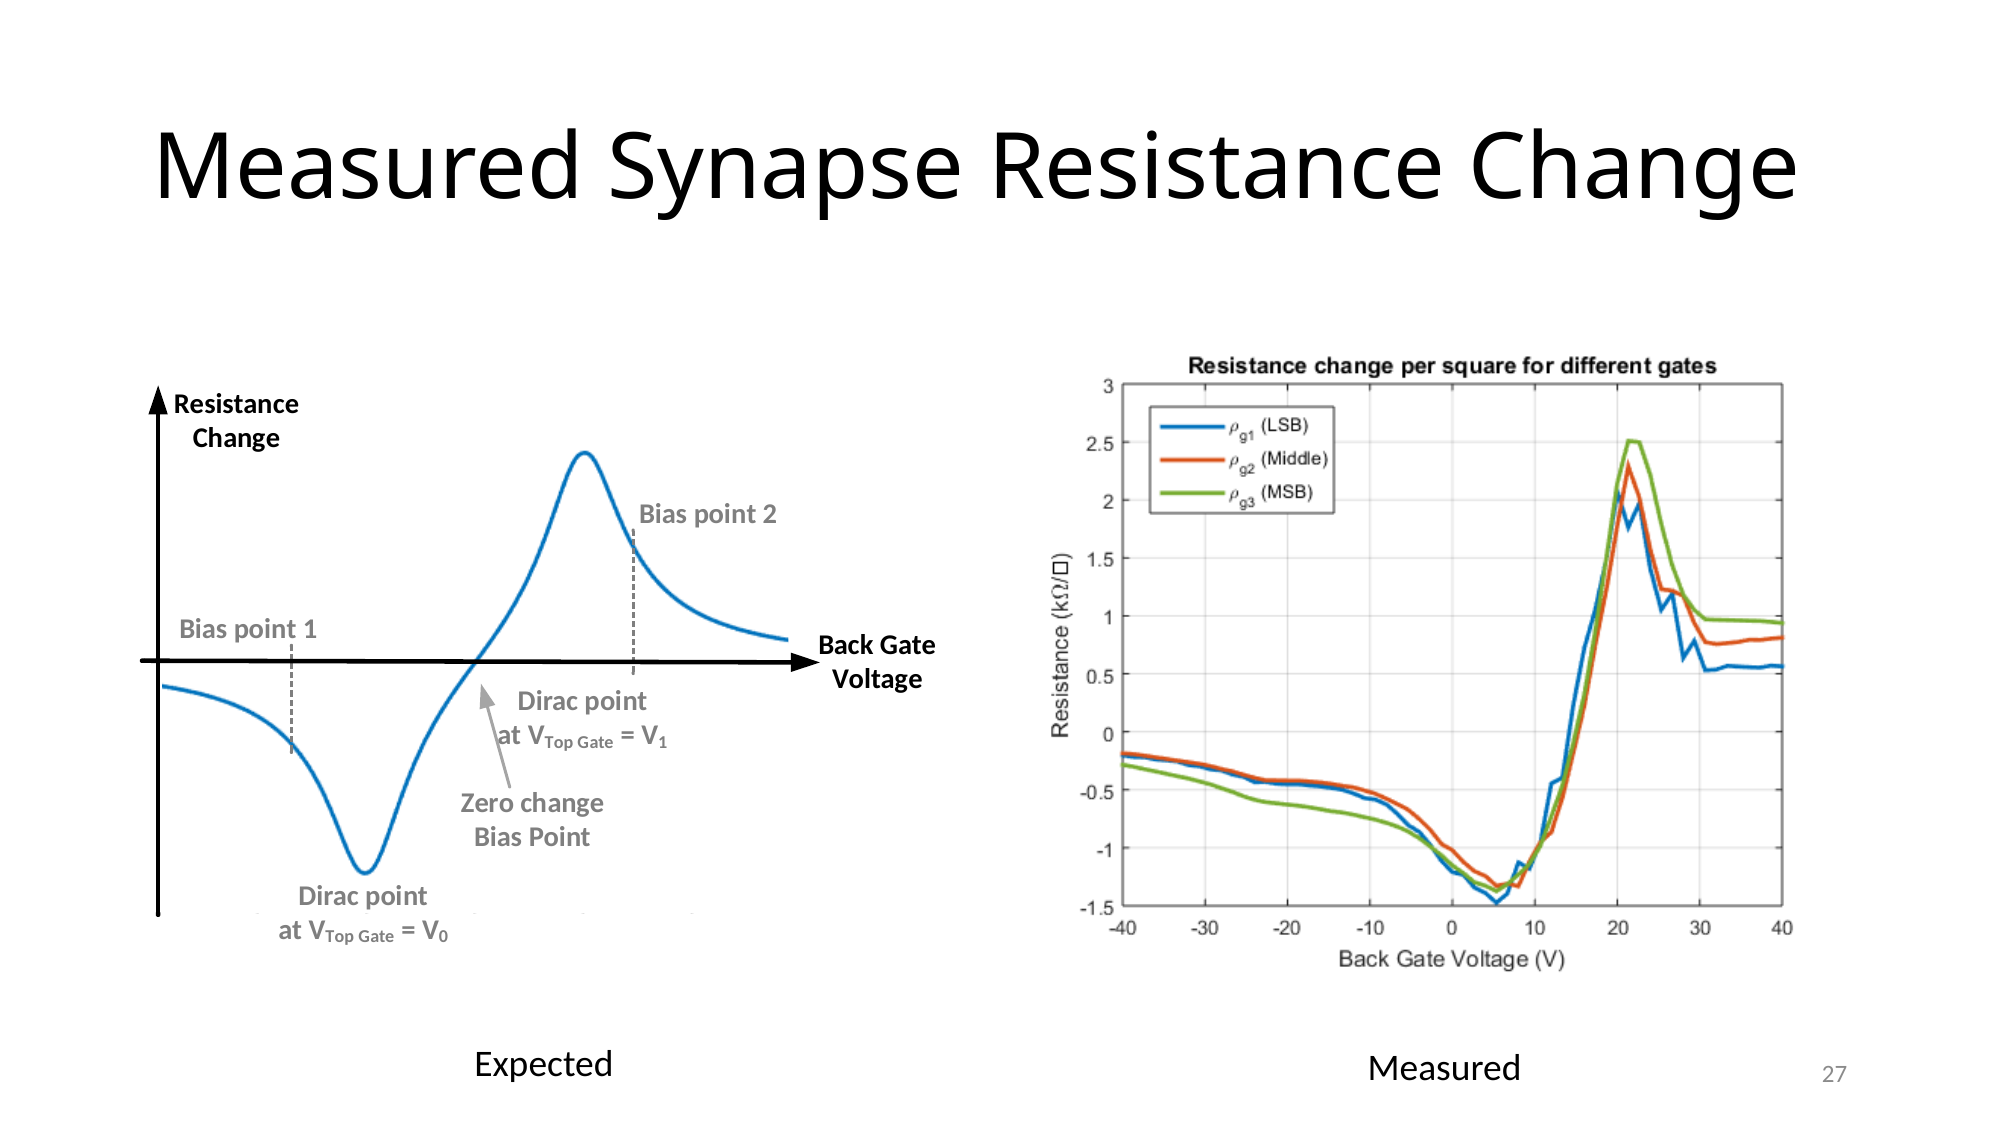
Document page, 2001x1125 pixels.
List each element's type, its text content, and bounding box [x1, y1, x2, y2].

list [1012, 337, 1863, 976]
slide_number 27 [1412, 1042, 1863, 1103]
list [137, 376, 952, 962]
text_box Measured [1352, 1035, 1537, 1096]
text_box Expected [459, 1031, 629, 1091]
title Measured Synapse Resistance Change [137, 59, 1863, 278]
